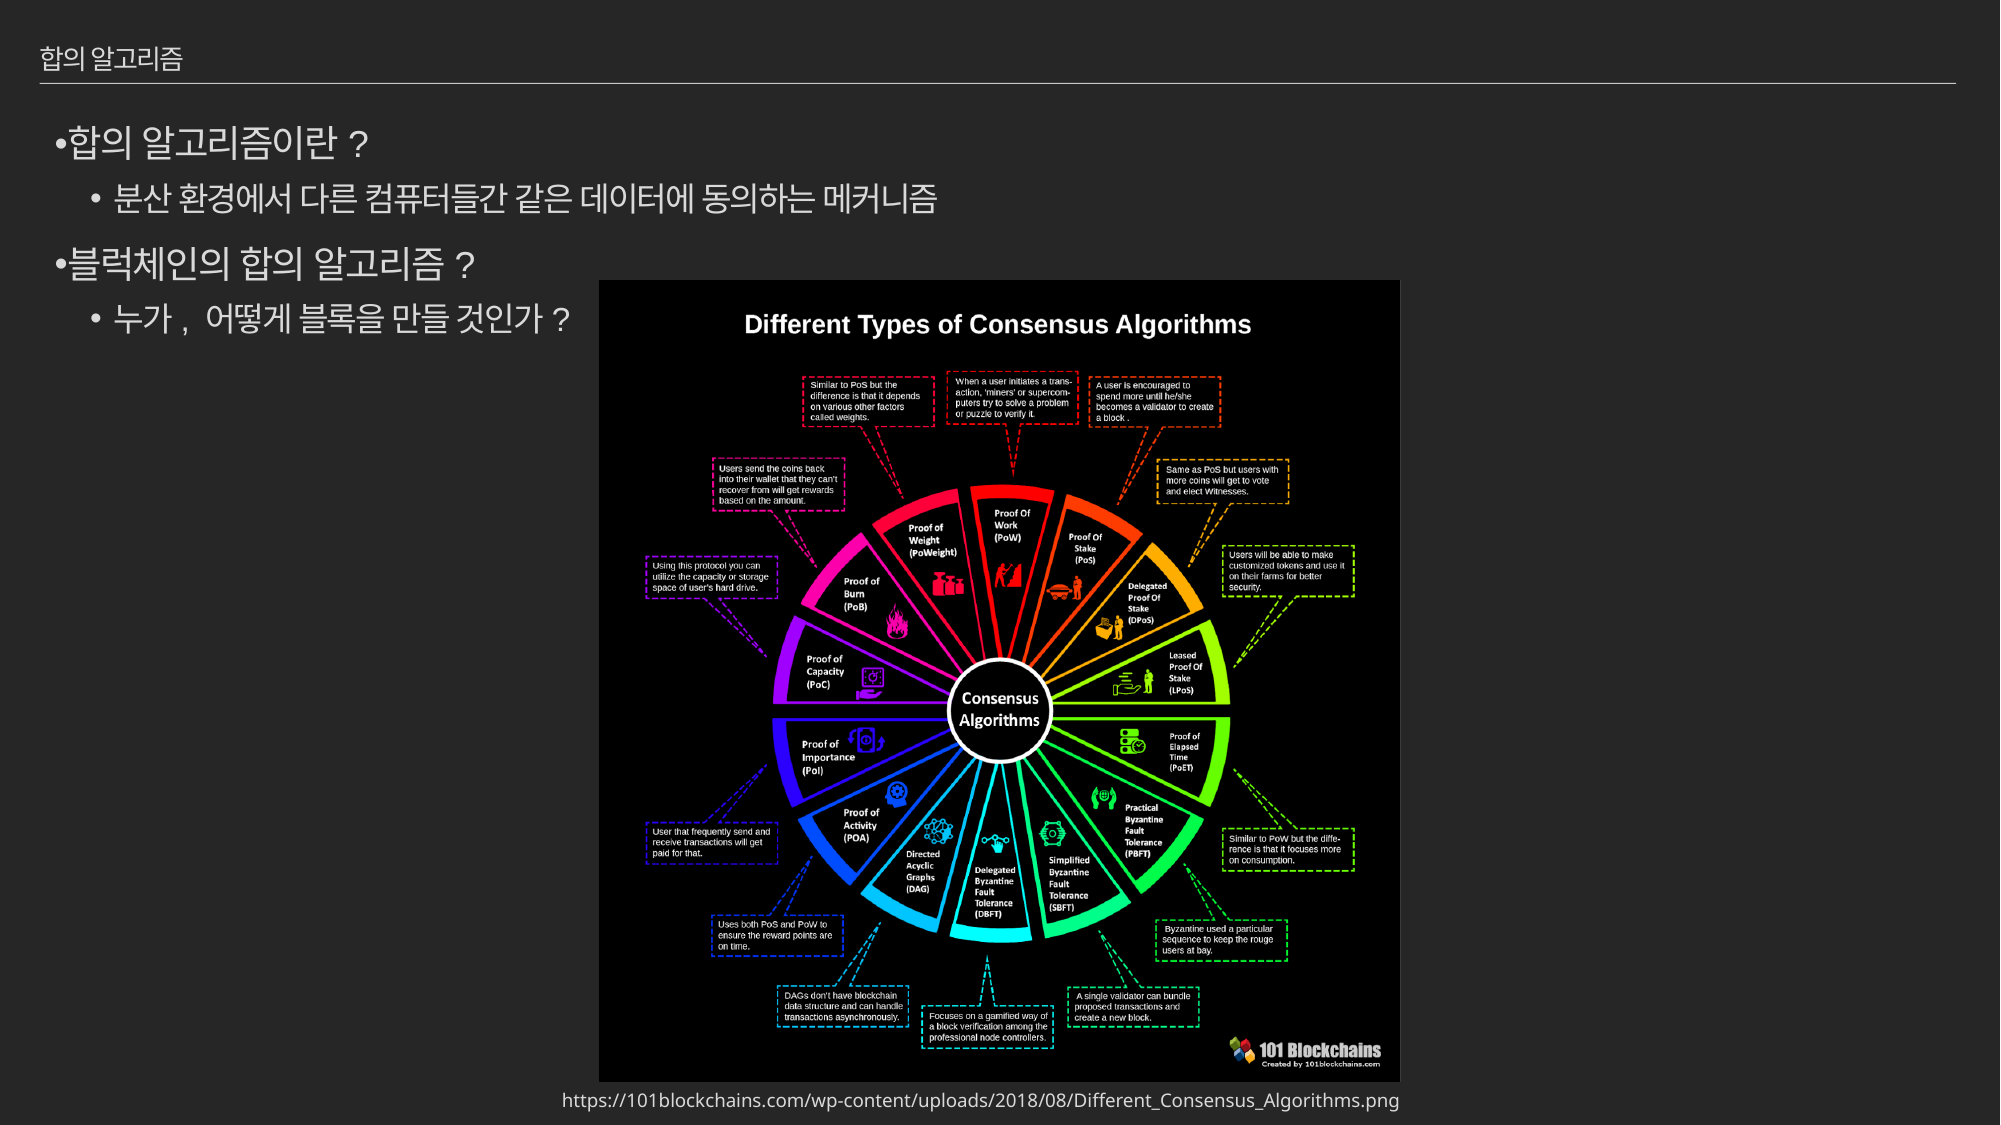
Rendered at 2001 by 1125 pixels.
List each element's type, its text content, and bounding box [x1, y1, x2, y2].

list 합의 알고리즘이란? 분산 환경에서 다른 컴퓨터들간 같은 데이터에 동의하는 메커니즘 블럭체인의 합의 알고리즘? 누가, 어떻게 블록을 만들 것인가? [39, 110, 1957, 825]
text_box https://101blockchains.com/wp-content/uploads/2018/08/Different_Consensus_Algorithms.png [478, 1081, 1483, 1119]
title 합의 알고리즘 [39, 31, 1961, 84]
picture [599, 280, 1401, 1082]
